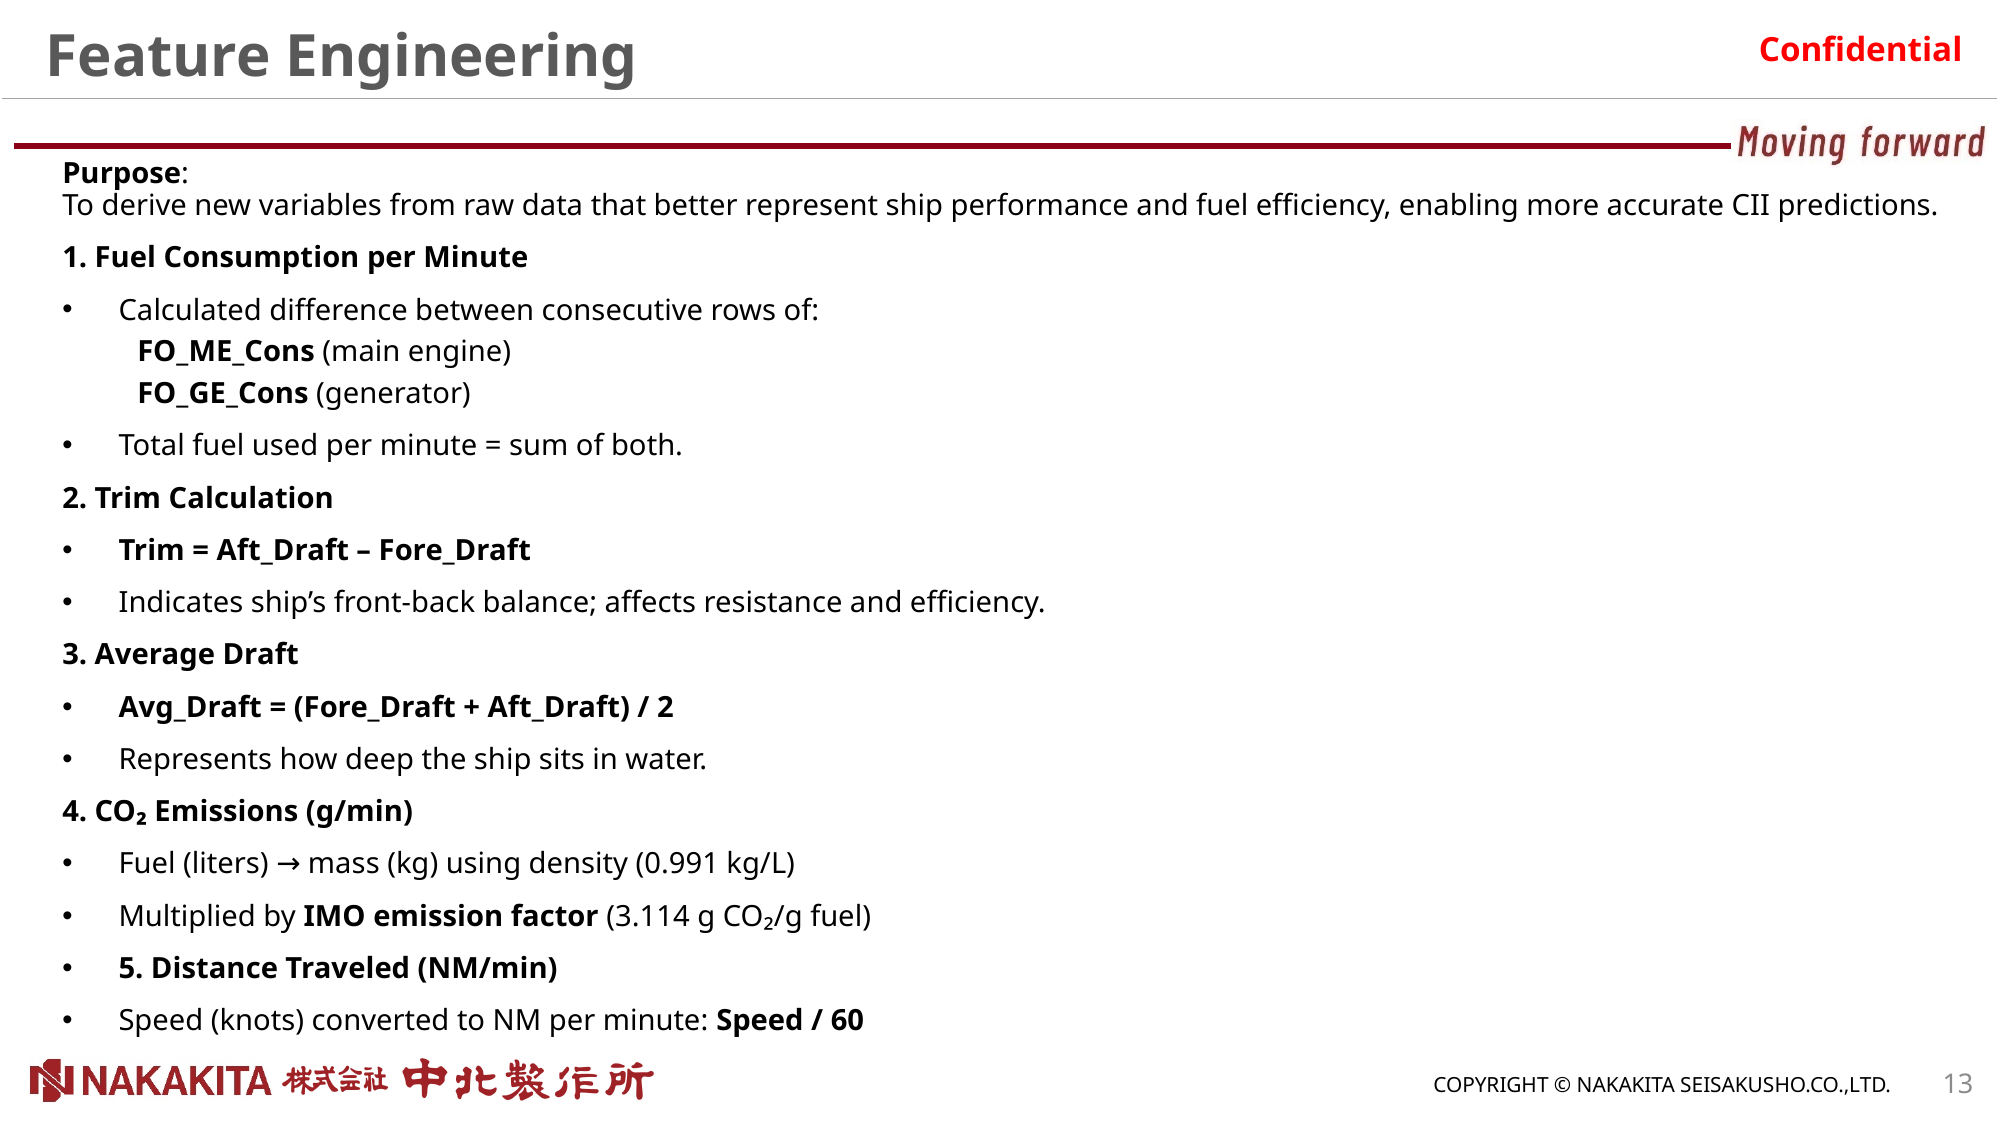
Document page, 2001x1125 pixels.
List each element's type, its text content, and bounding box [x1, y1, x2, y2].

picture [1731, 119, 1989, 151]
slide_number 13 [1897, 1054, 1989, 1115]
picture [281, 1067, 654, 1110]
title Feature Engineering [30, 11, 1659, 103]
list Purpose: To derive new variables from raw data that better represent ship performance and fuel efficiency, enabling more accurate CII predictions. 1. Fuel Consumption per Minute Calculated difference between consecutive rows of: FO_ME_Cons (main engine) FO_GE_Cons (generator) Total fuel used per minute = sum of both. 2. Trim Calculation Trim = Aft_Draft – Fore_Draft Indicates ship’s front-back balance; affects resistance and efficiency. 3. Average Draft Avg_Draft = (Fore_Draft + Aft_Draft) / 2 Represents how deep the ship sits in water. 4. CO₂ Emissions (g/min) Fuel (liters) → mass (kg) using density (0.991 kg/L) Multiplied by IMO emission factor (3.114 g CO₂/g fuel) 5. Distance Traveled (NM/min) Speed (knots) converted to NM per minute: Speed / 60 [47, 151, 2000, 1067]
picture [28, 1057, 273, 1103]
